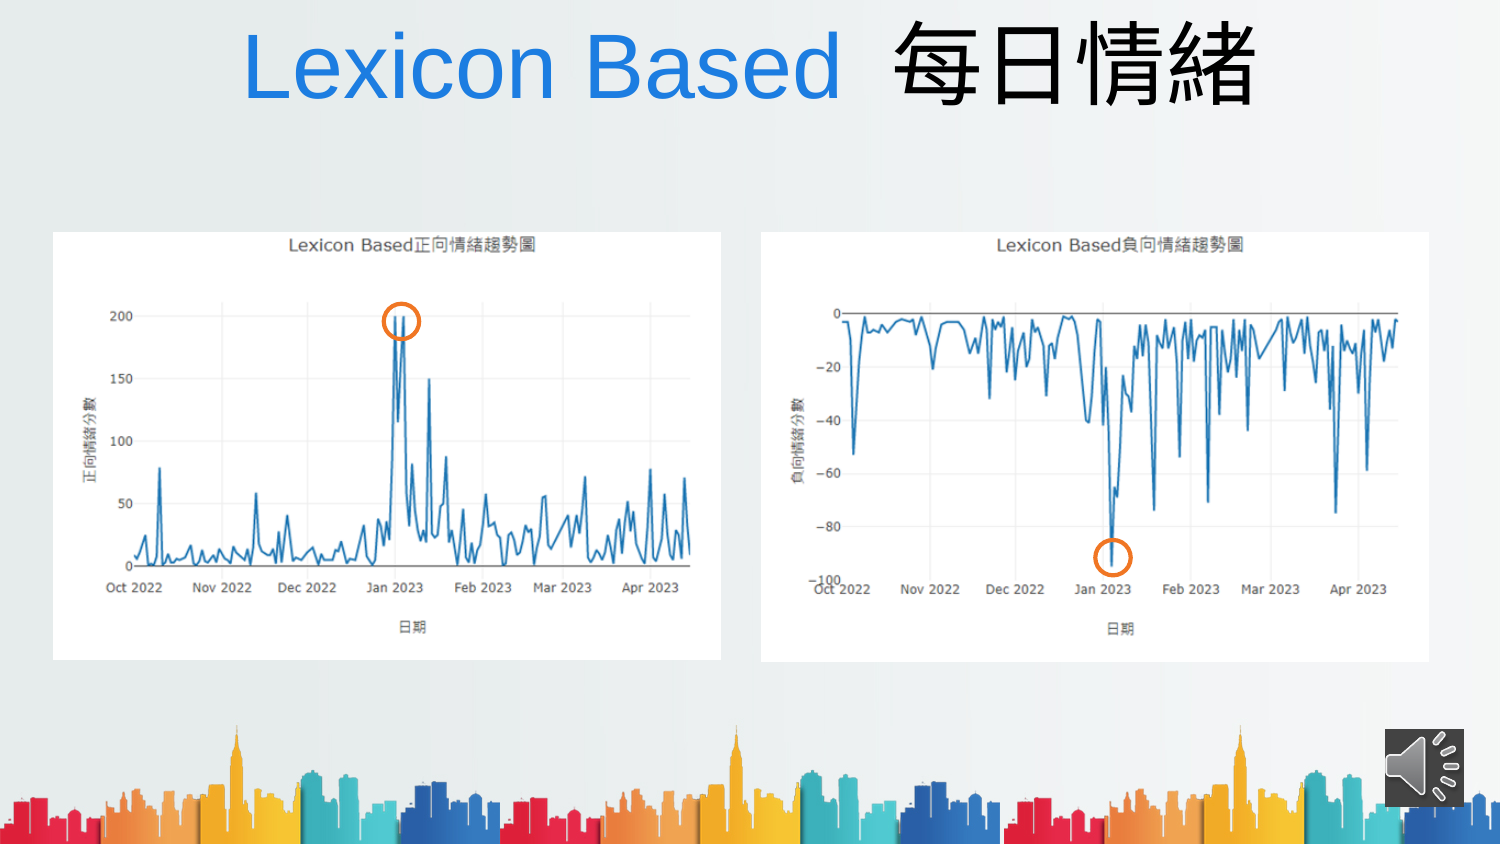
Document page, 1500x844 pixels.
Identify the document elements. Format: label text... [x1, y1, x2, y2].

text_box Lexicon Based 每日情緒 [0, 0, 1500, 146]
picture [0, 146, 1500, 844]
